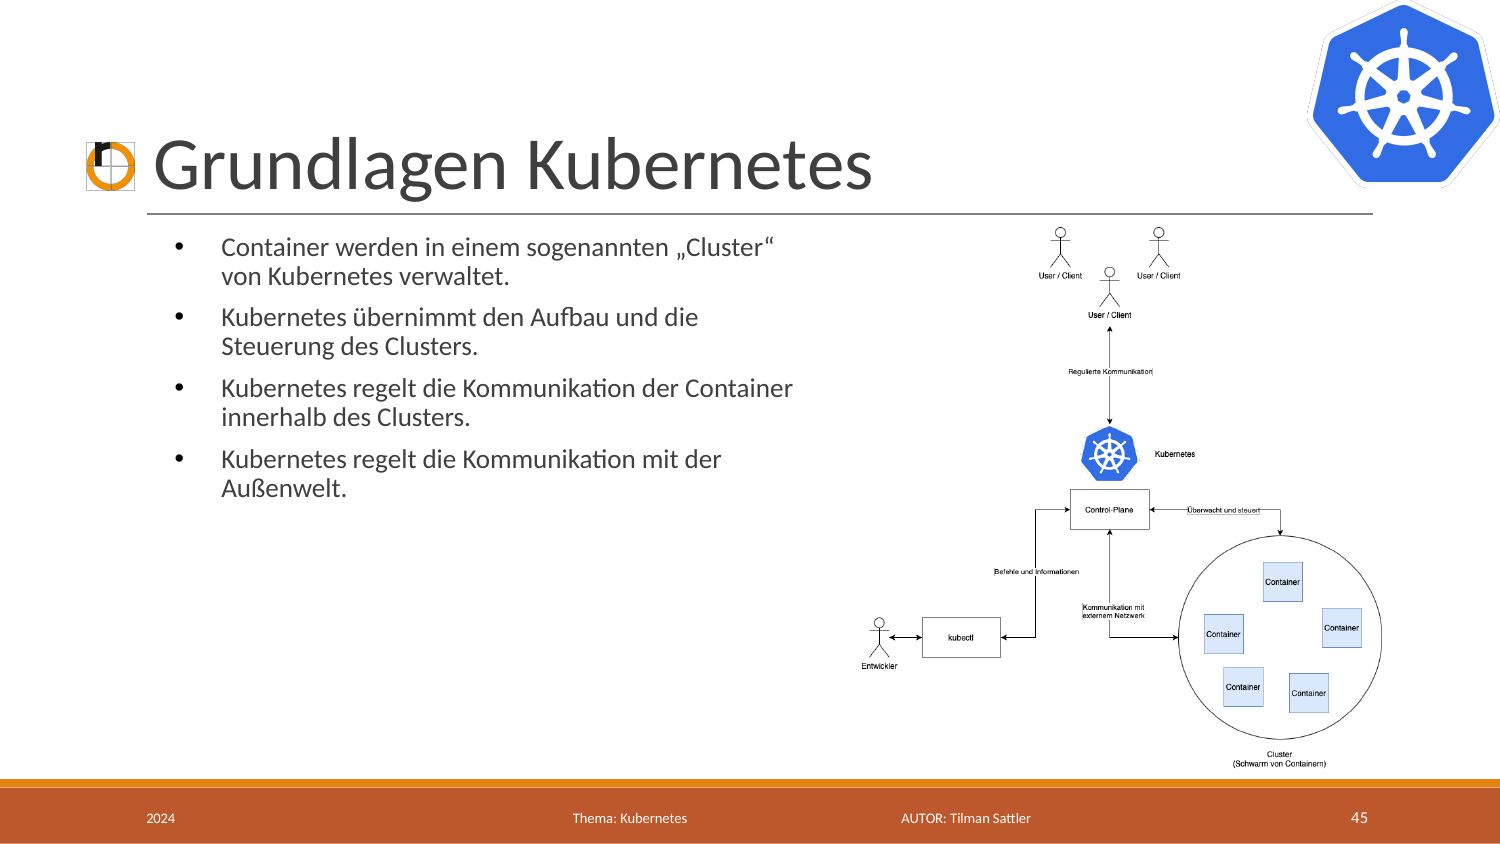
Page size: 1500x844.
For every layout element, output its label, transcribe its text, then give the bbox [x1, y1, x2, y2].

picture [1307, 0, 1500, 188]
footer Thema: Kubernetes AUTOR: Tilman Sattler [453, 794, 1152, 840]
slide_number 45 [1218, 794, 1380, 840]
list Container werden in einem sogenannten „Cluster“ von Kubernetes verwaltet. Kubernetes übernimmt den Aufbau und die Steuerung des Clusters. Kubernetes regelt die Kommunikation der Container innerhalb des Clusters. Kubernetes regelt die Kommunikation mit der Außenwelt. [135, 227, 801, 723]
picture [83, 141, 136, 191]
title Grundlagen Kubernetes [141, 32, 1380, 211]
picture [861, 227, 1382, 772]
slide_number 2024 [135, 794, 440, 840]
